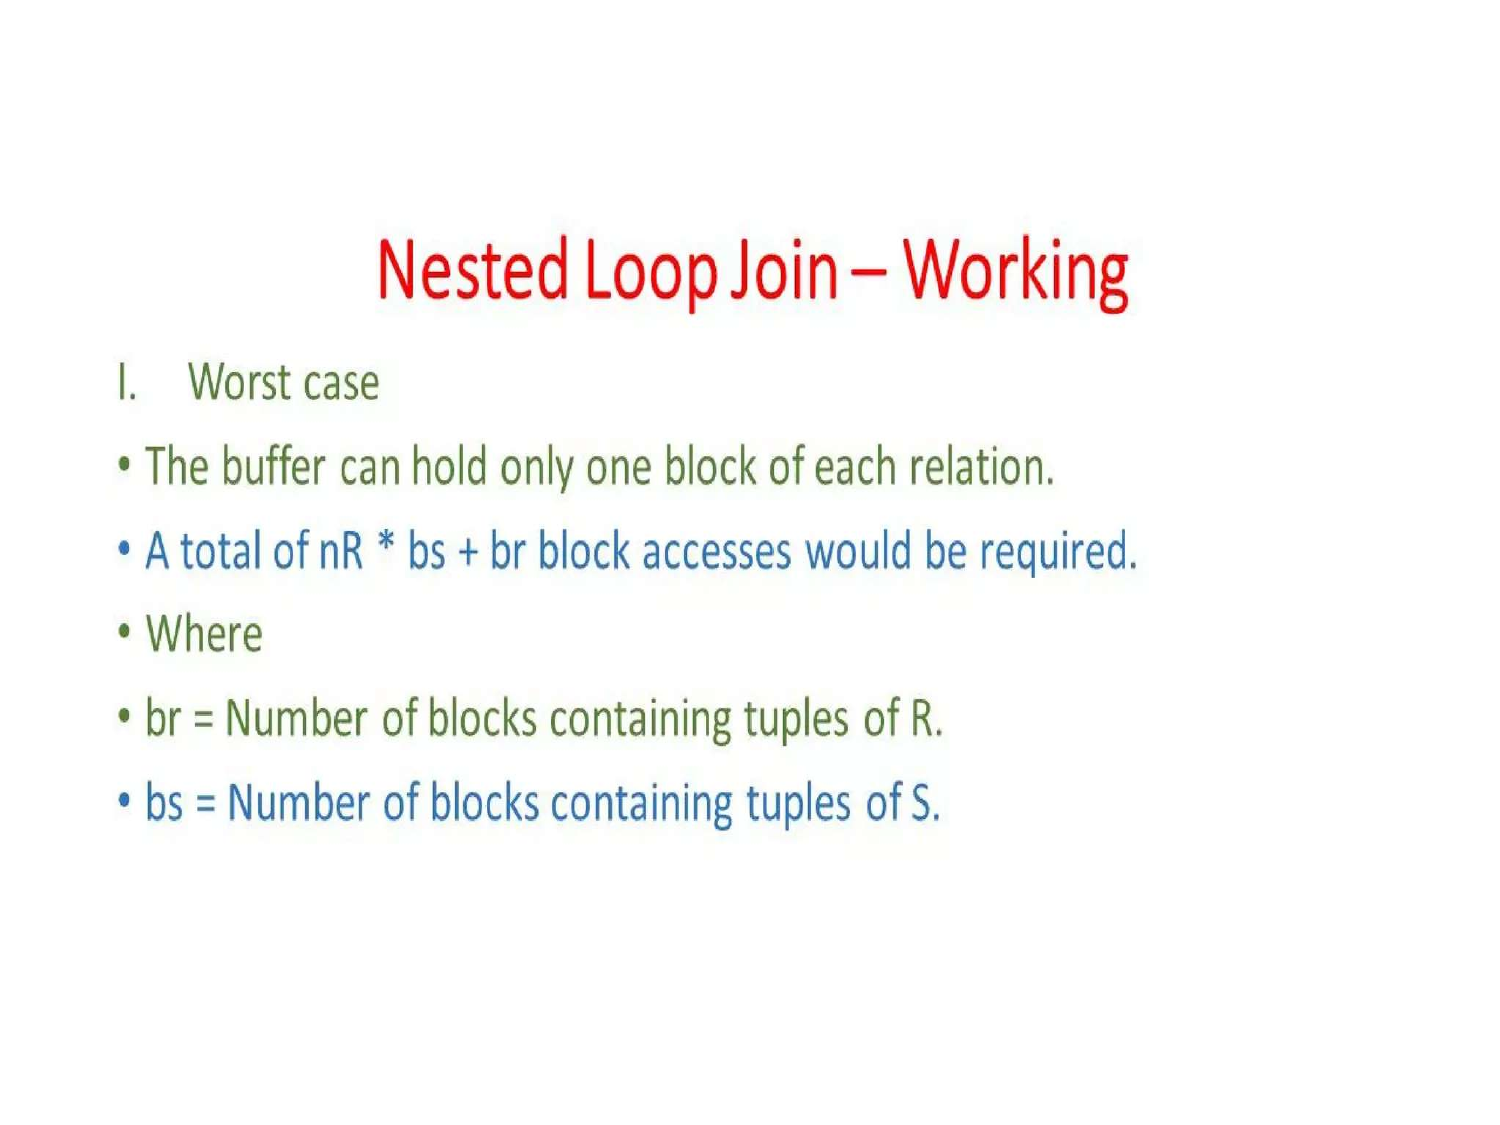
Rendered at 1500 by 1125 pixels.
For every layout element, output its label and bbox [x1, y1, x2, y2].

picture [0, 140, 1500, 1125]
